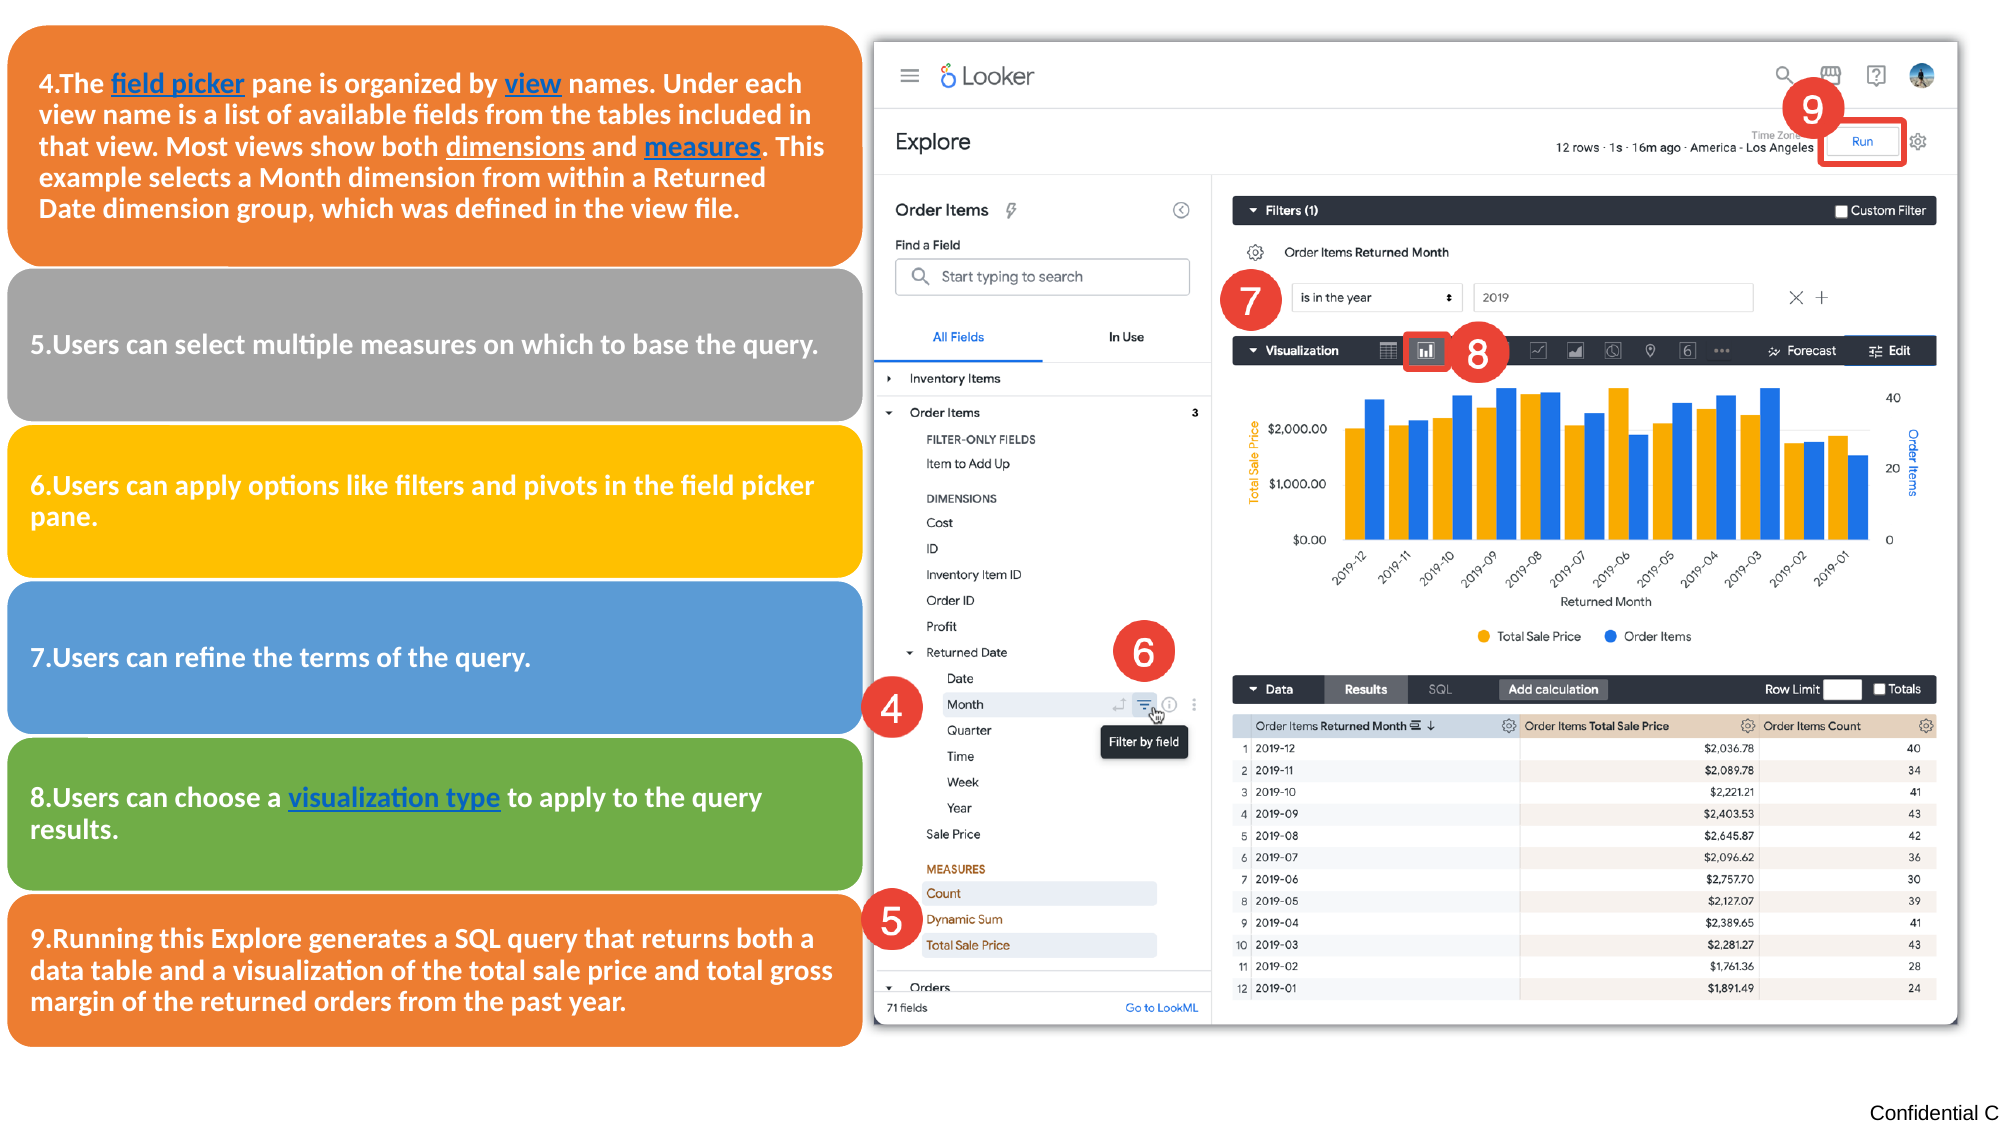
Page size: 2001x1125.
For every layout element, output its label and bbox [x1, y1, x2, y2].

text_box [6, 21, 864, 1048]
picture [860, 28, 1971, 1038]
